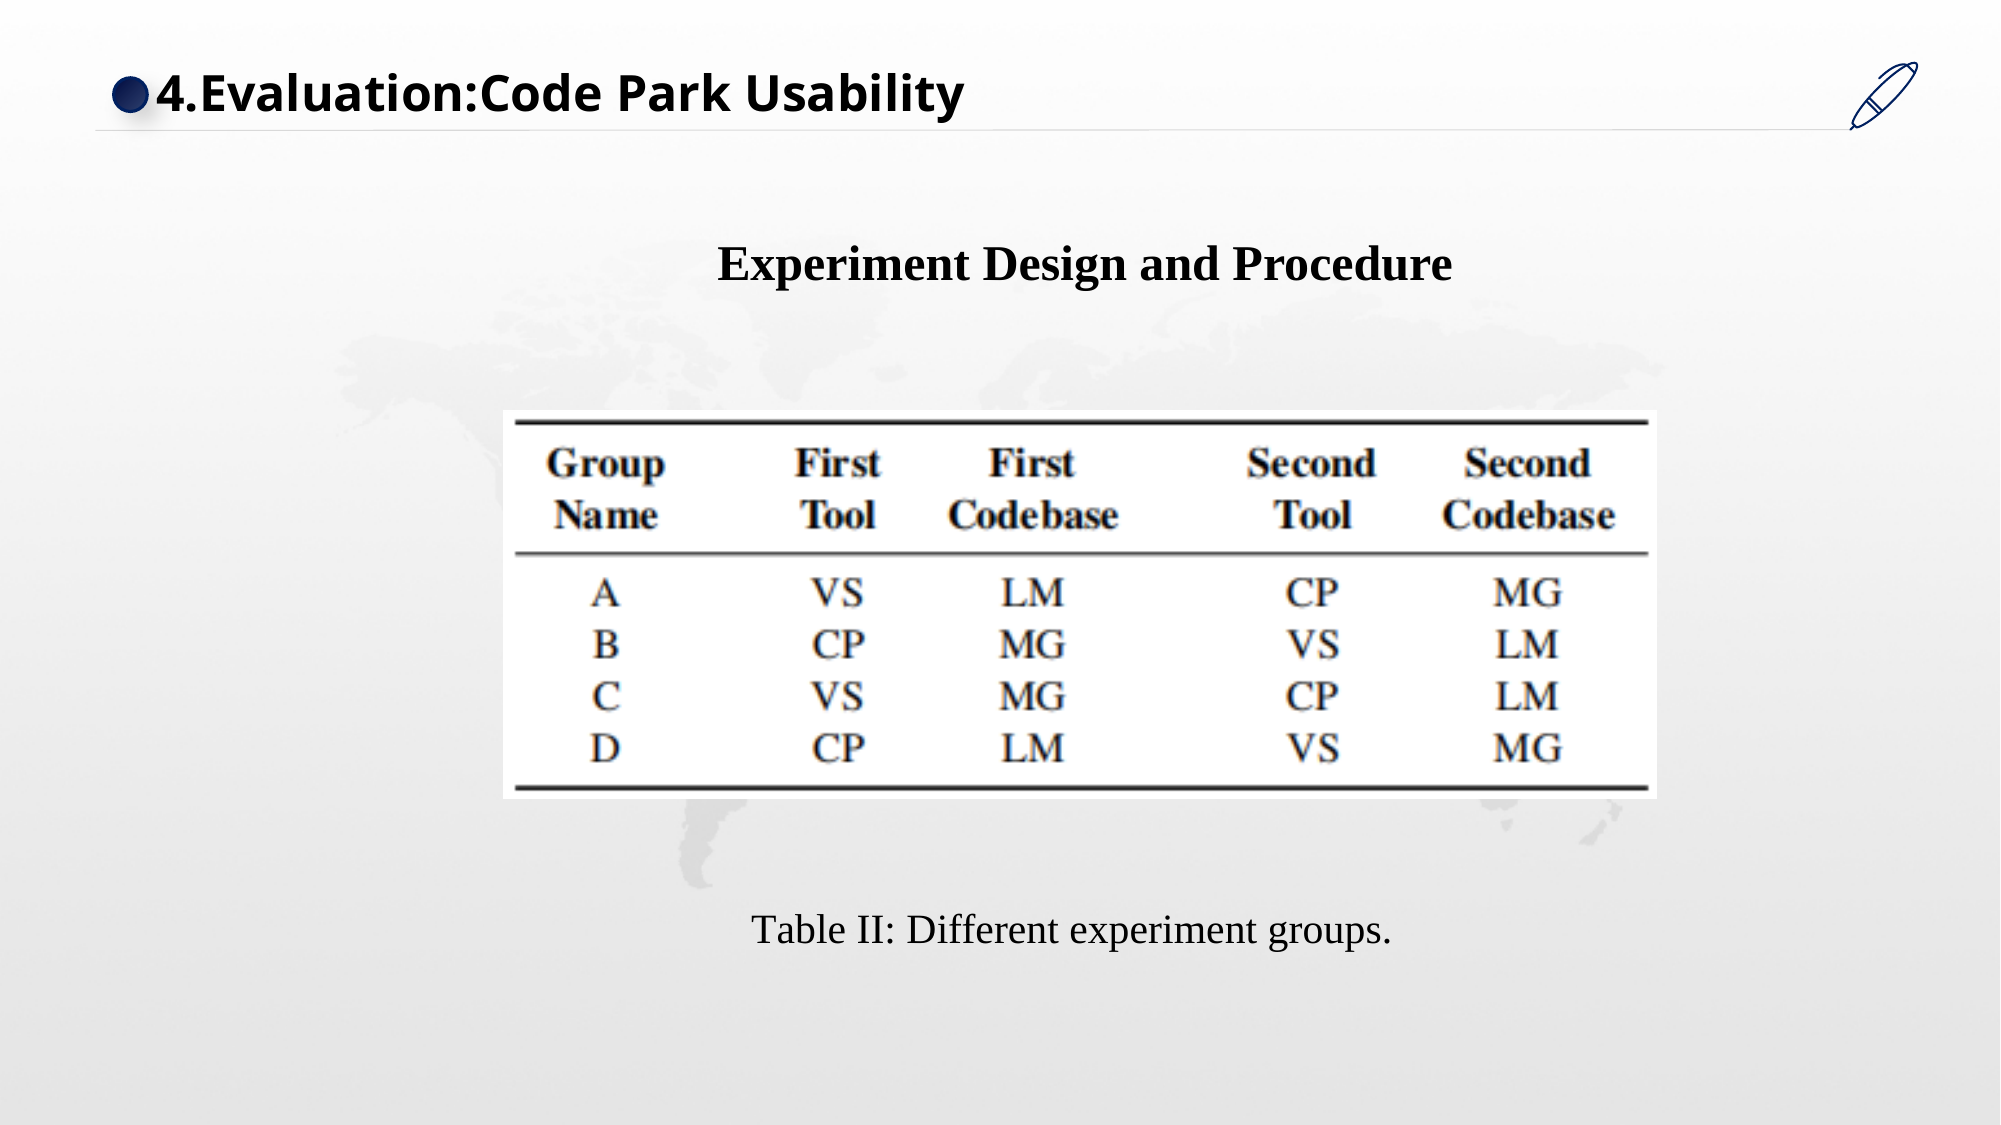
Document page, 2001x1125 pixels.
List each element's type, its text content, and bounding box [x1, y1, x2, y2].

text_box [112, 76, 149, 113]
text_box Experiment Design and Procedure [702, 192, 1468, 298]
text_box 4.Evaluation:Code Park Usability [128, 54, 993, 129]
picture [0, 0, 2001, 1125]
text_box [1851, 62, 1918, 130]
text_box Table II: Different experiment groups. [515, 894, 1640, 960]
